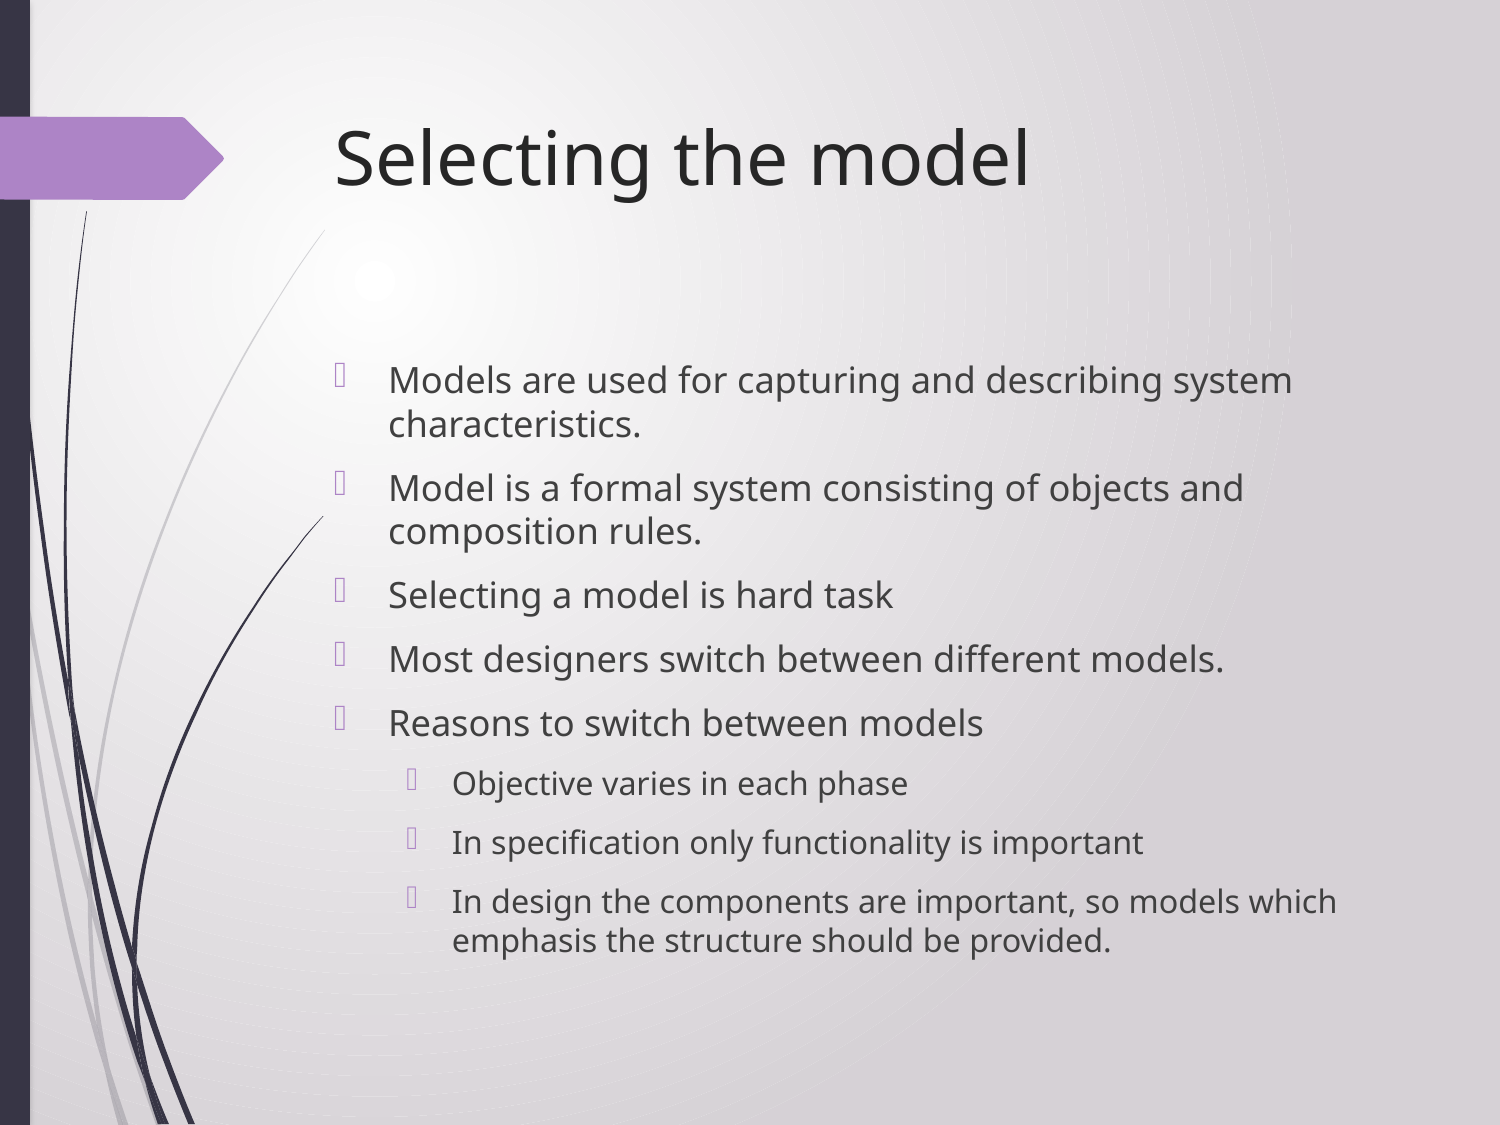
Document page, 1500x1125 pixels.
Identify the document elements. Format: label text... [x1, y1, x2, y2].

title Selecting the model [319, 102, 1400, 313]
list Models are used for capturing and describing system characteristics. Model is a formal system consisting of objects and composition rules. Selecting a model is hard task Most designers switch between different models. Reasons to switch between models Objective varies in each phase In specification only functionality is important In design the components are important, so models which emphasis the structure should be provided. [318, 350, 1400, 970]
